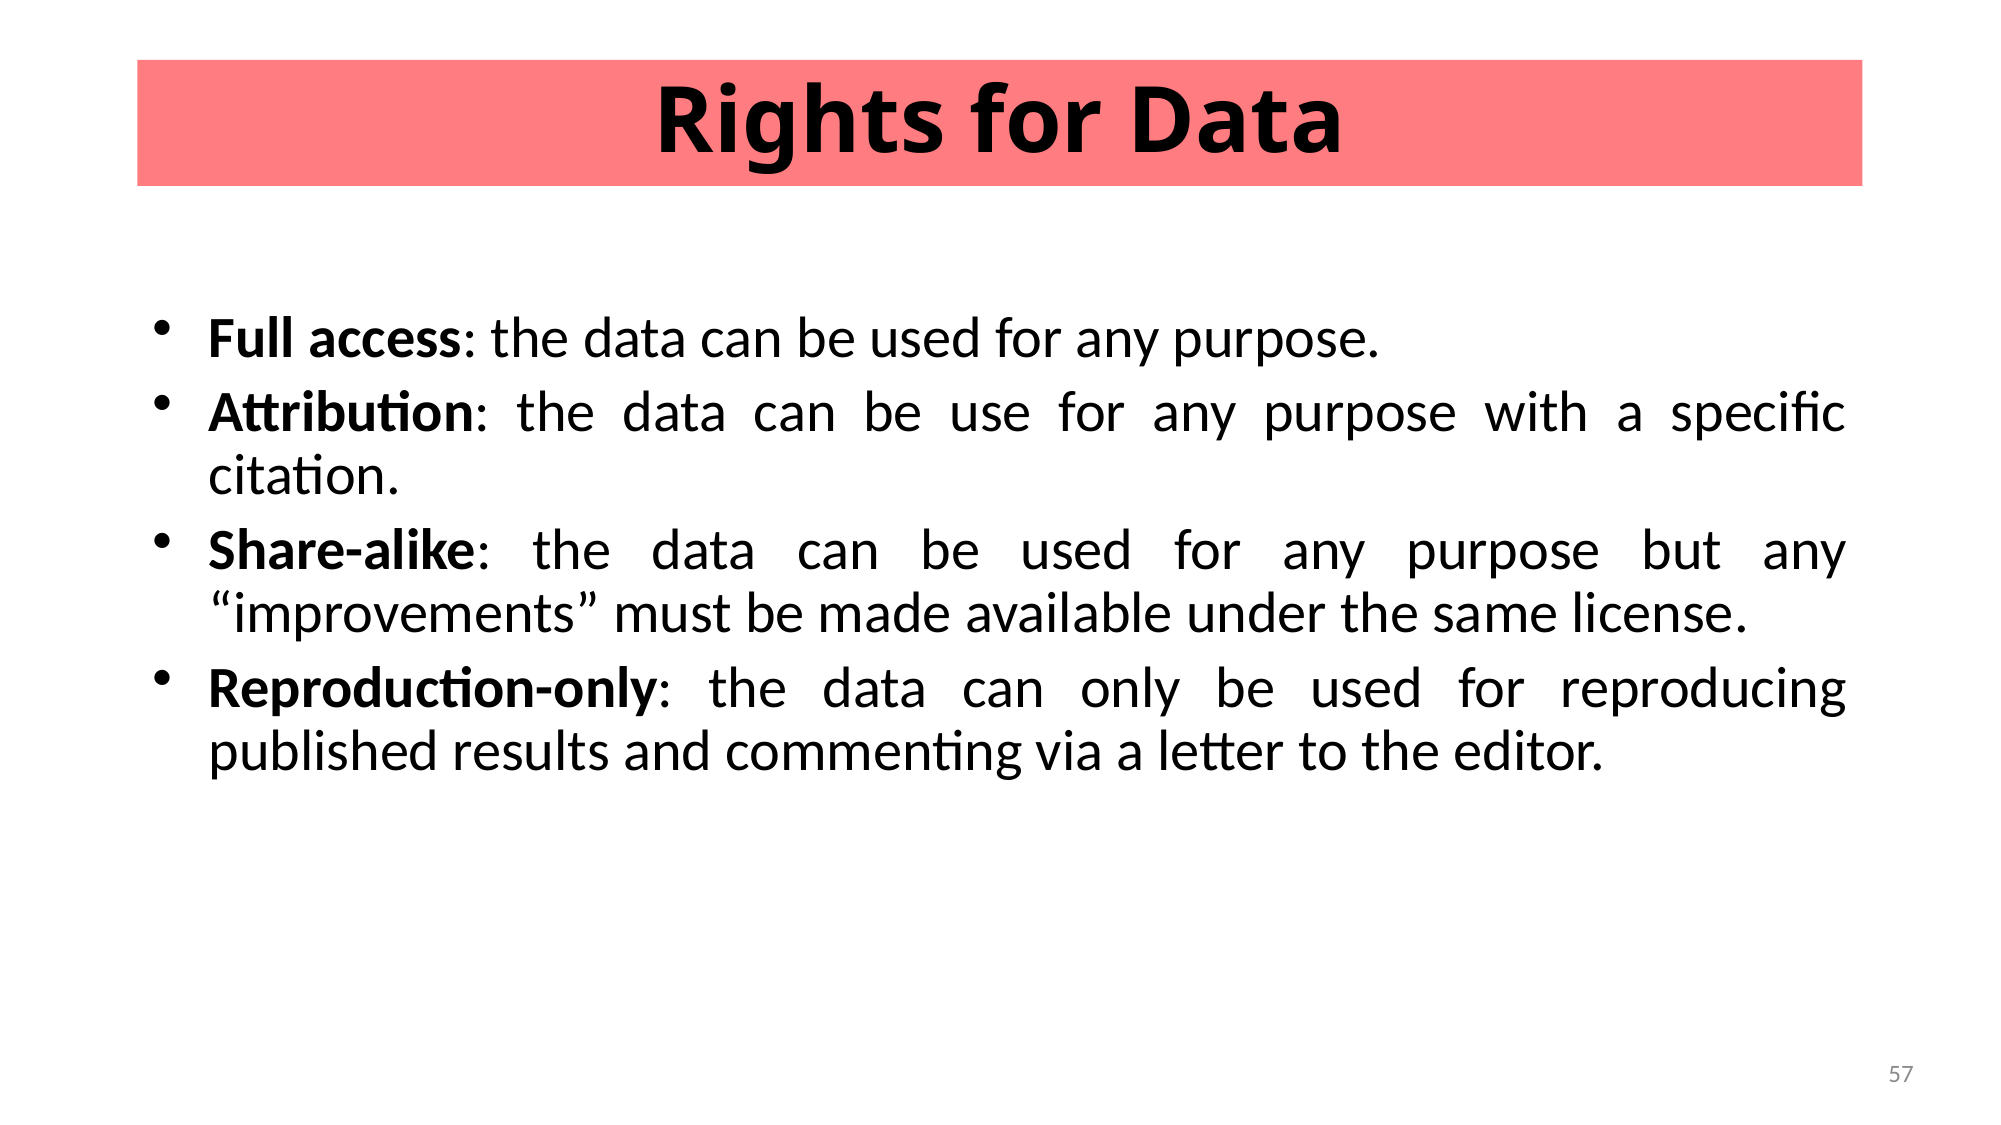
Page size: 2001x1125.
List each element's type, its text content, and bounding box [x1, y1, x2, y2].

list Full access: the data can be used for any purpose. Attribution: the data can be use for any purpose with a specific citation. Share-alike: the data can be used for any purpose but any “improvements” must be made available under the same license. Reproduction-only: the data can only be used for reproducing published results and commenting via a letter to the editor. [137, 299, 1863, 1014]
slide_number 57 [1478, 1042, 1929, 1103]
title Rights for Data [137, 59, 1863, 186]
